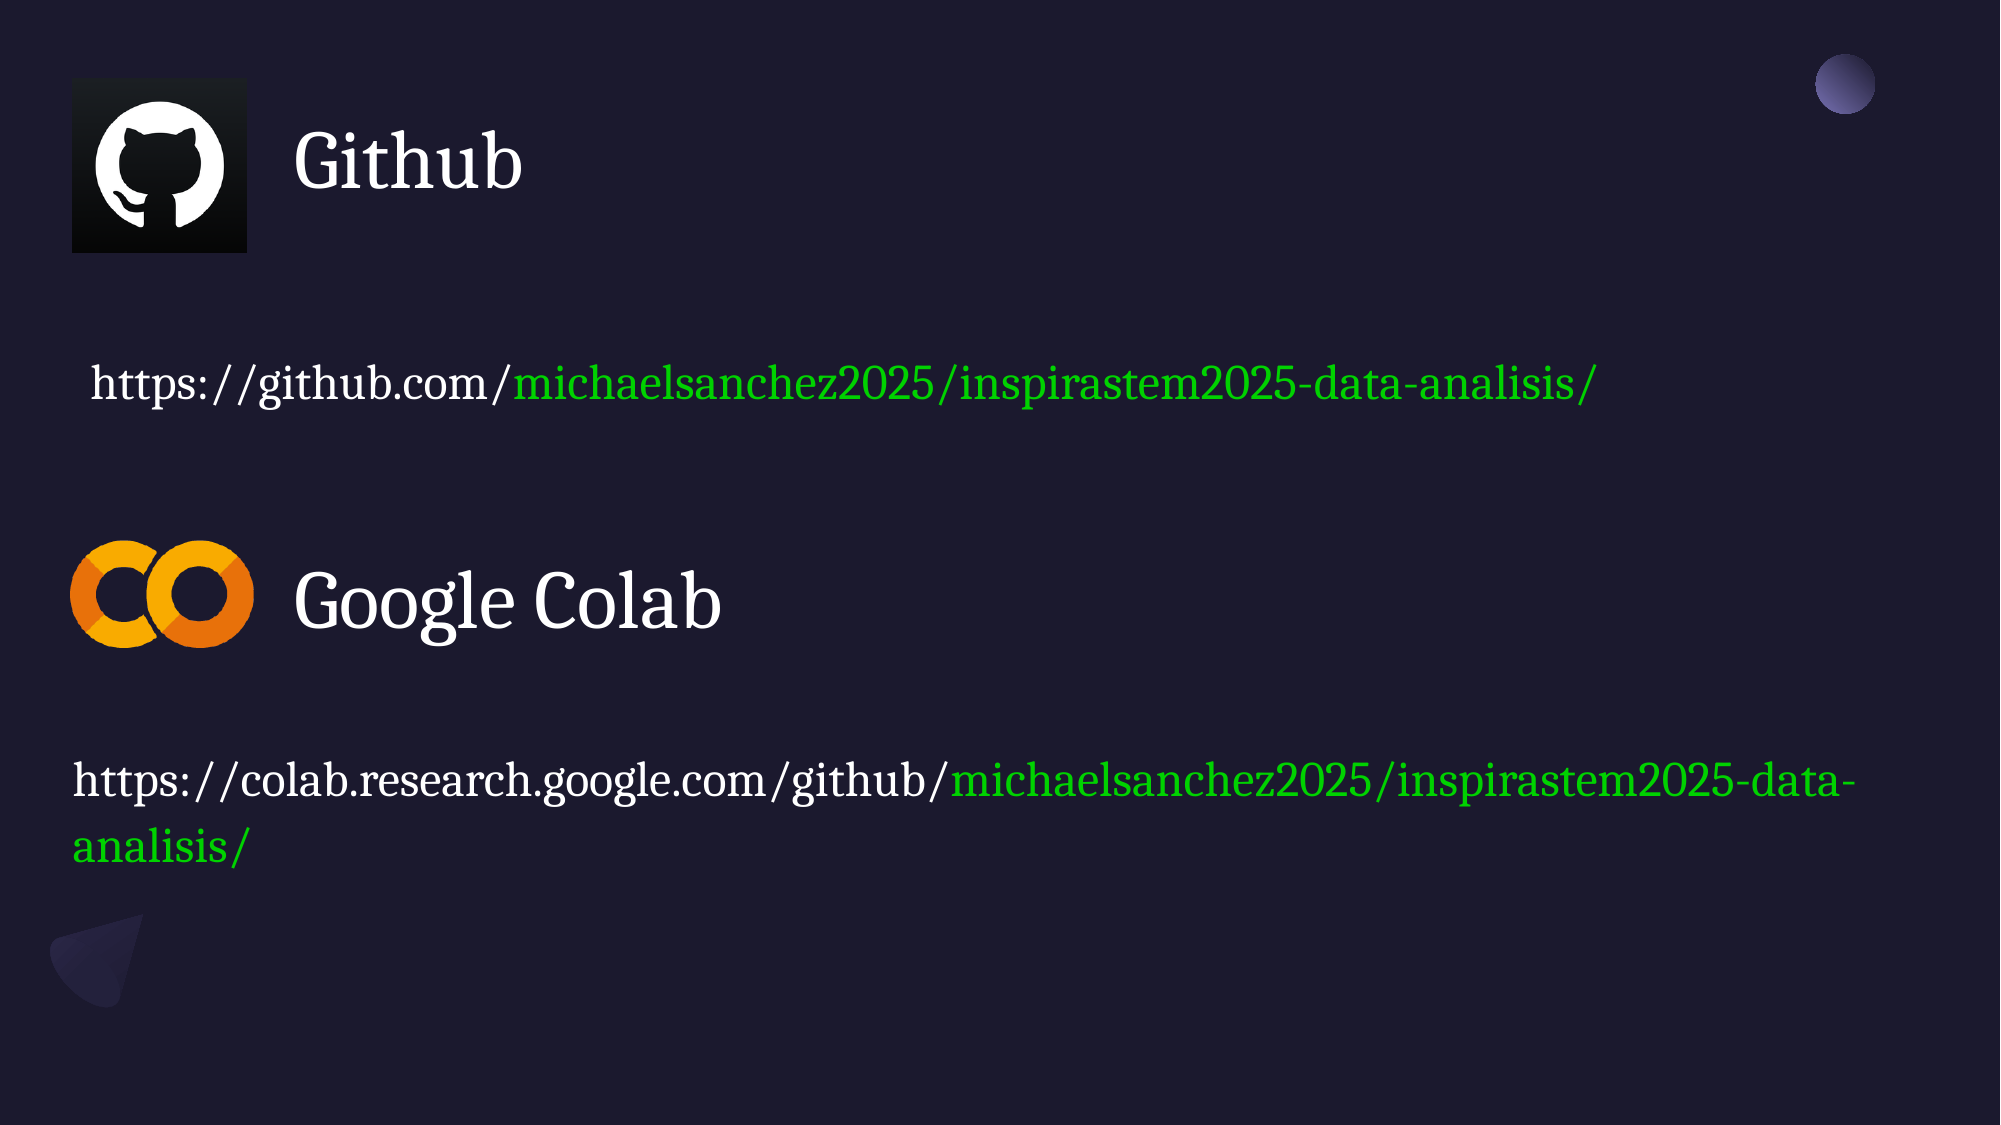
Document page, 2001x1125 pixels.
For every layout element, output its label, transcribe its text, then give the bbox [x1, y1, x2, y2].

picture [72, 78, 247, 253]
title Github [294, 105, 1113, 268]
picture [55, 488, 267, 700]
list https://github.com/michaelsanchez2025/inspirastem2025-data-analisis/ [90, 343, 1793, 460]
list https://colab.research.google.com/github/michaelsanchez2025/inspirastem2025-data-analisis/ [72, 740, 1943, 895]
text_box Google Colab [294, 545, 1910, 662]
